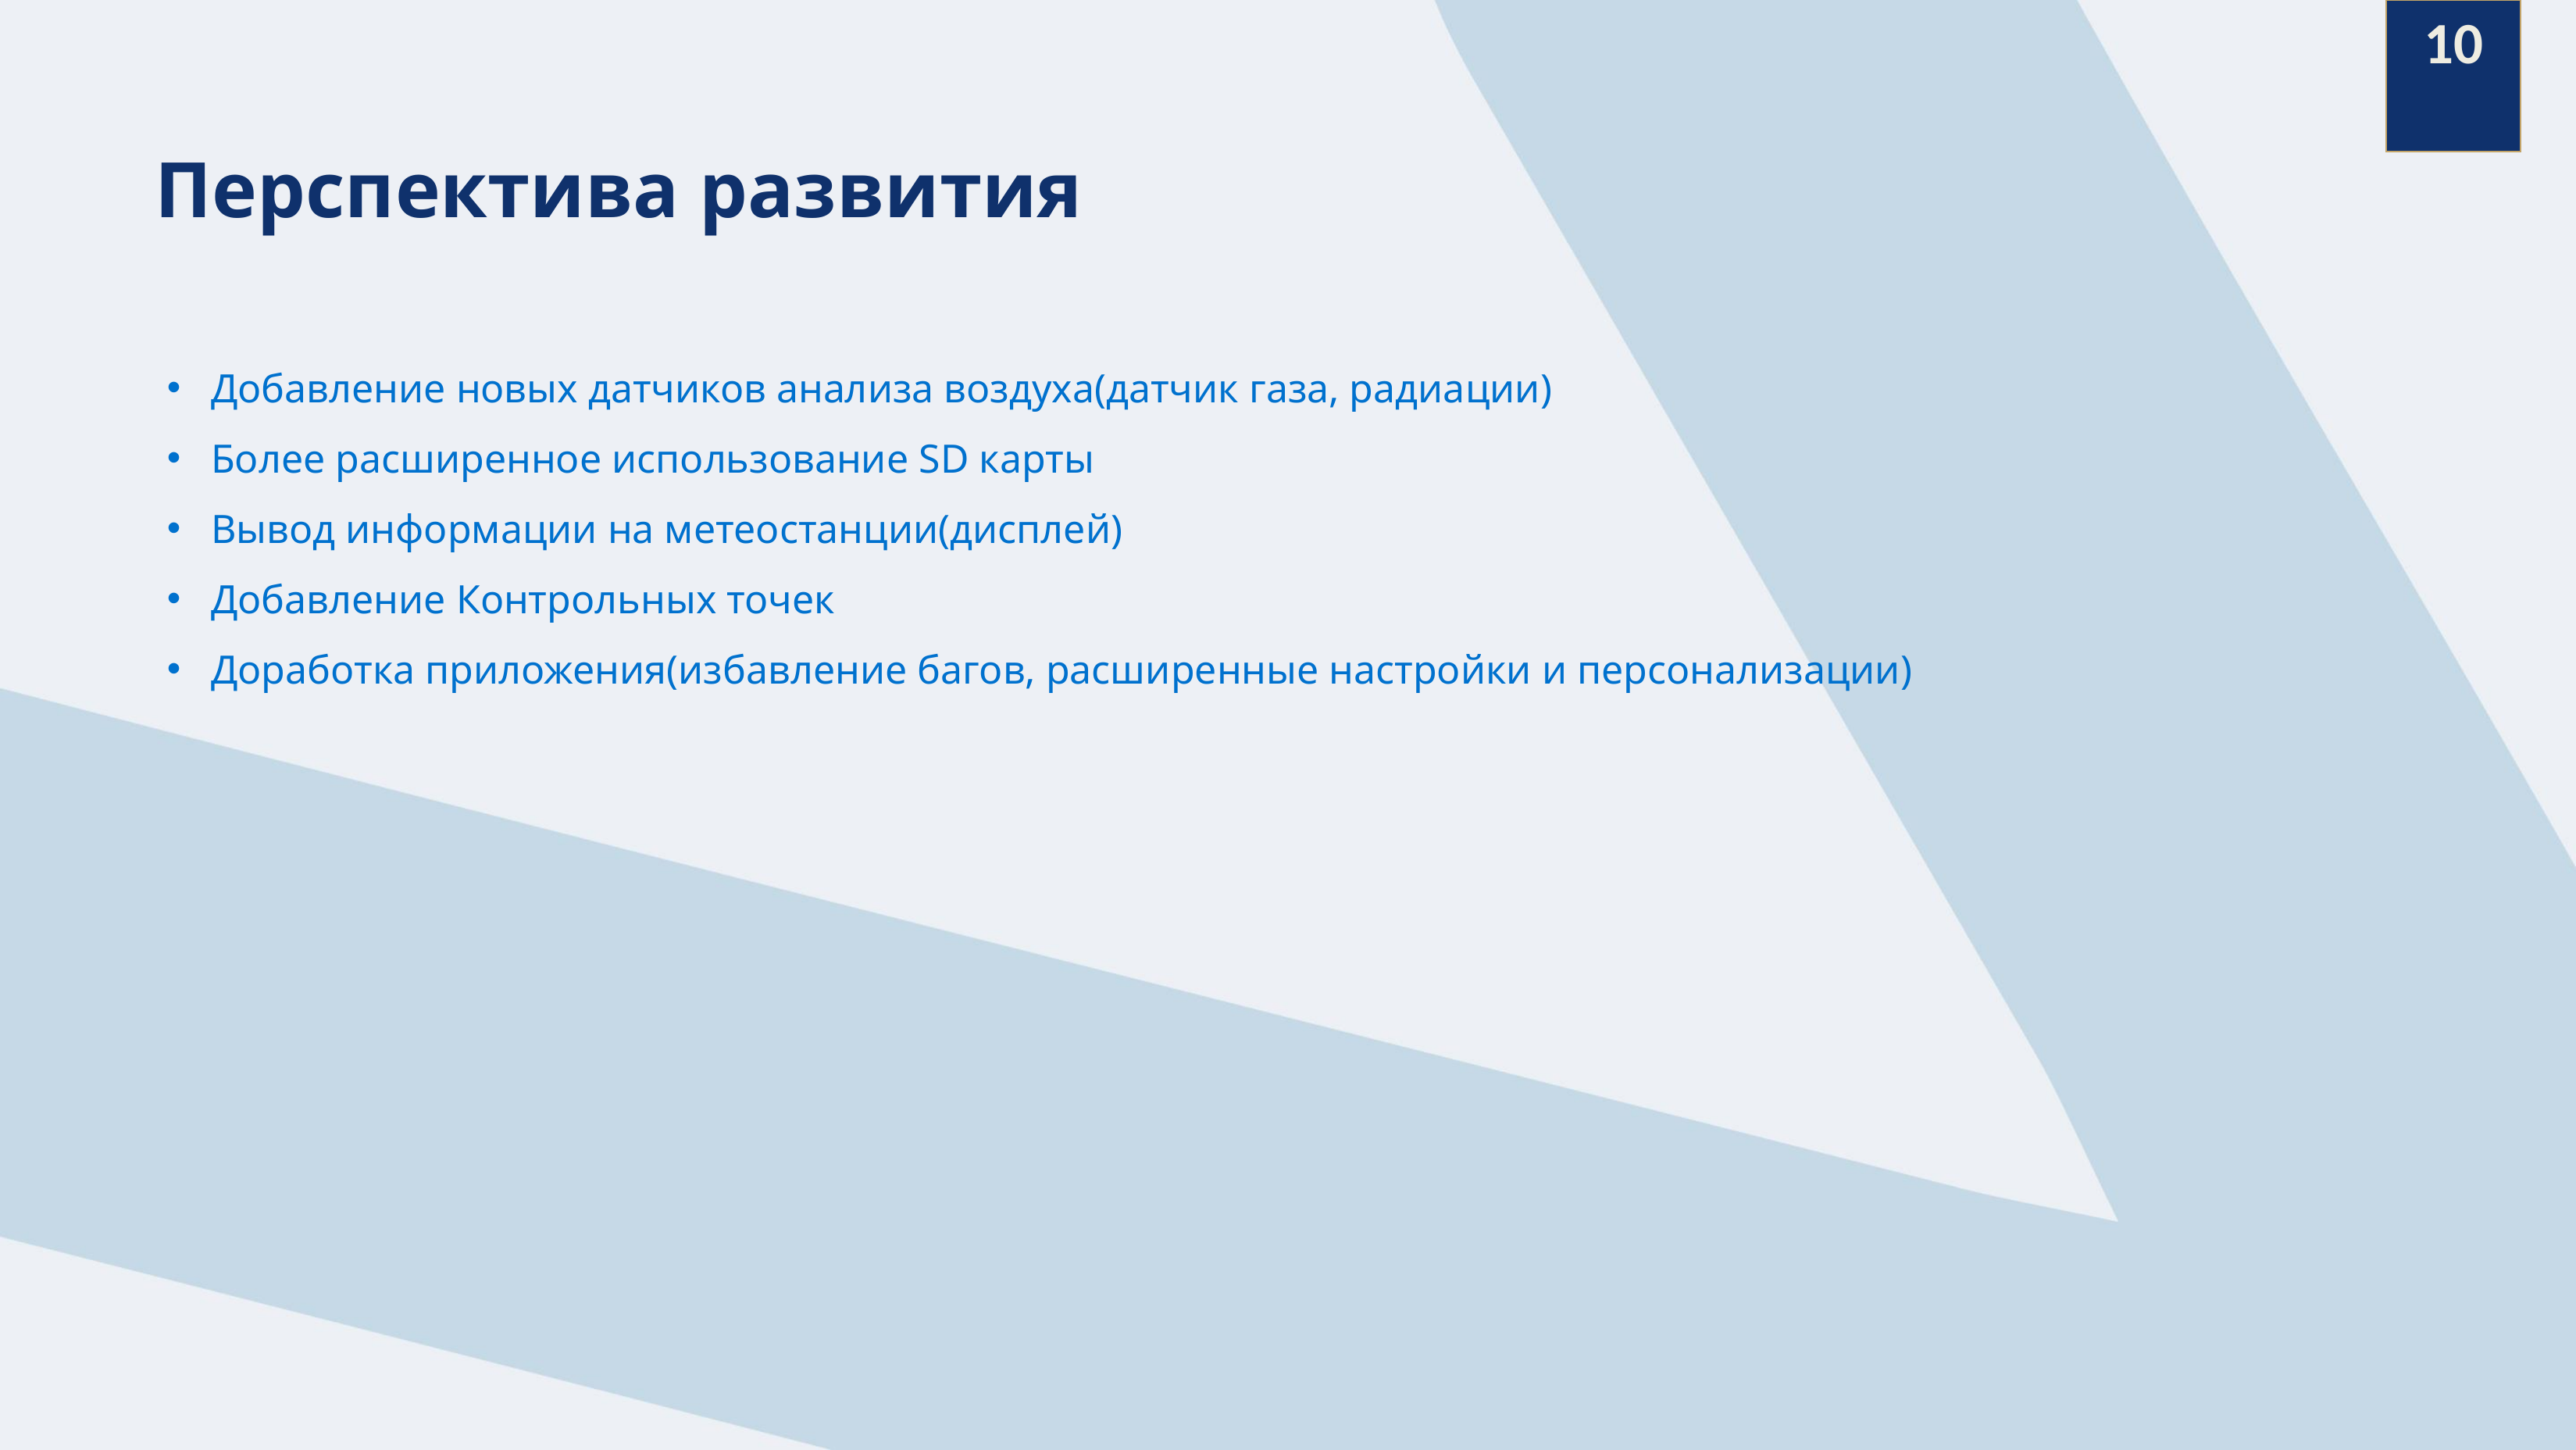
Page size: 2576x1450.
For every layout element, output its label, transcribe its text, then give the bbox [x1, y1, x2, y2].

text_box [2386, 0, 2521, 152]
text_box Перспектива развития [155, 138, 2303, 234]
slide_number 10 [2408, 0, 2499, 80]
picture [0, 0, 2576, 1450]
text_box Добавление новых датчиков анализа воздуха(датчик газа, радиации) Более расширенное использование SD карты Вывод информации на метеостанции(дисплей) Добавление Контрольных точек Доработка приложения(избавление багов, расширенные настройки и персонализации) [155, 334, 2392, 768]
